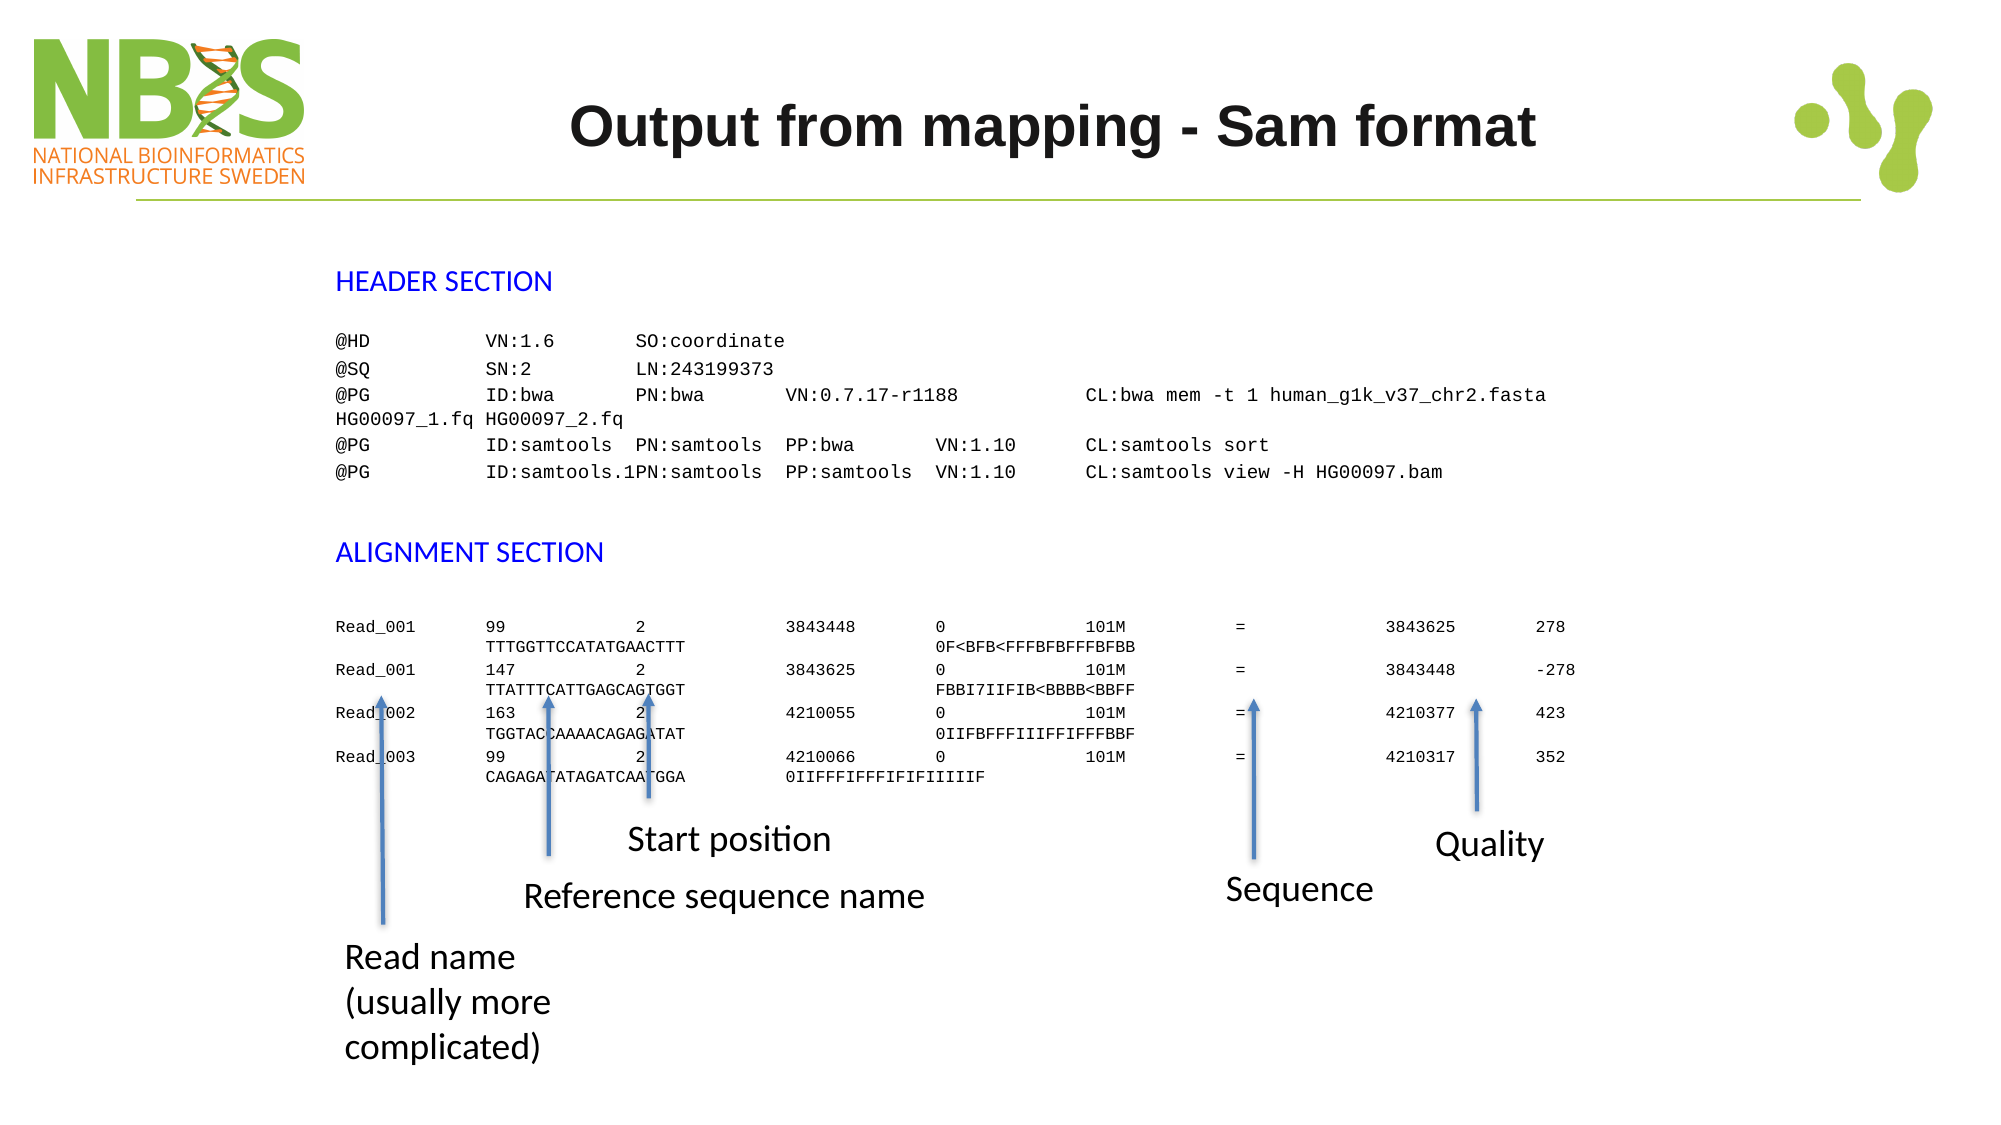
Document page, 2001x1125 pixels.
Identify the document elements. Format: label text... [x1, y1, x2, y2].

title Output from mapping - Sam format [404, 59, 1703, 197]
text_box [542, 695, 555, 857]
text_box Quality [1420, 811, 1560, 872]
text_box Start position [612, 806, 848, 863]
picture [34, 39, 304, 184]
text_box Sequence [1211, 856, 1390, 916]
text_box [1470, 698, 1483, 812]
text_box [375, 695, 388, 925]
text_box Read name (usually more complicated) [337, 924, 744, 1075]
text_box Reference sequence name [508, 863, 941, 924]
text_box [1247, 698, 1261, 860]
text_box [642, 693, 655, 799]
text_box HEADER SECTION @HD VN:1.6 SO:coordinate @SQ SN:2 LN:243199373 @PG ID:bwa PN:bwa VN:0.7.17-r1188 CL:bwa mem -t 1 human_g1k_v37_chr2.fasta HG00097_1.fq HG00097_2.fq @PG ID:samtools PN:samtools PP:bwa VN:1.10 CL:samtools sort @PG ID:samtools.1 PN:samtools PP:samtools VN:1.10 CL:samtools view -H HG00097.bam ALIGNMENT SECTION Read_001 99 2 3843448 0 101M = 3843625 278 TTTGGTTCCATATGAACTTT 0F<BFB<FFFBFBFFFBFBB Read_001 147 2 3843625 0 101M = 3843448 -278 TTATTTCATTGAGCAGTGGT FBBI7IIFIB<BBBB<BBFF Read_002 163 2 4210055 0 101M = 4210377 423 TGGTACCAAAACAGAGATAT 0IIFBFFFIIIFFIFFFBBF Read_003 99 2 4210066 0 101M = 4210317 352 CAGAGATATAGATCAATGGA 0IIFFFIFFFIFIFIIIIIF [335, 261, 1670, 890]
picture [1790, 59, 1935, 196]
